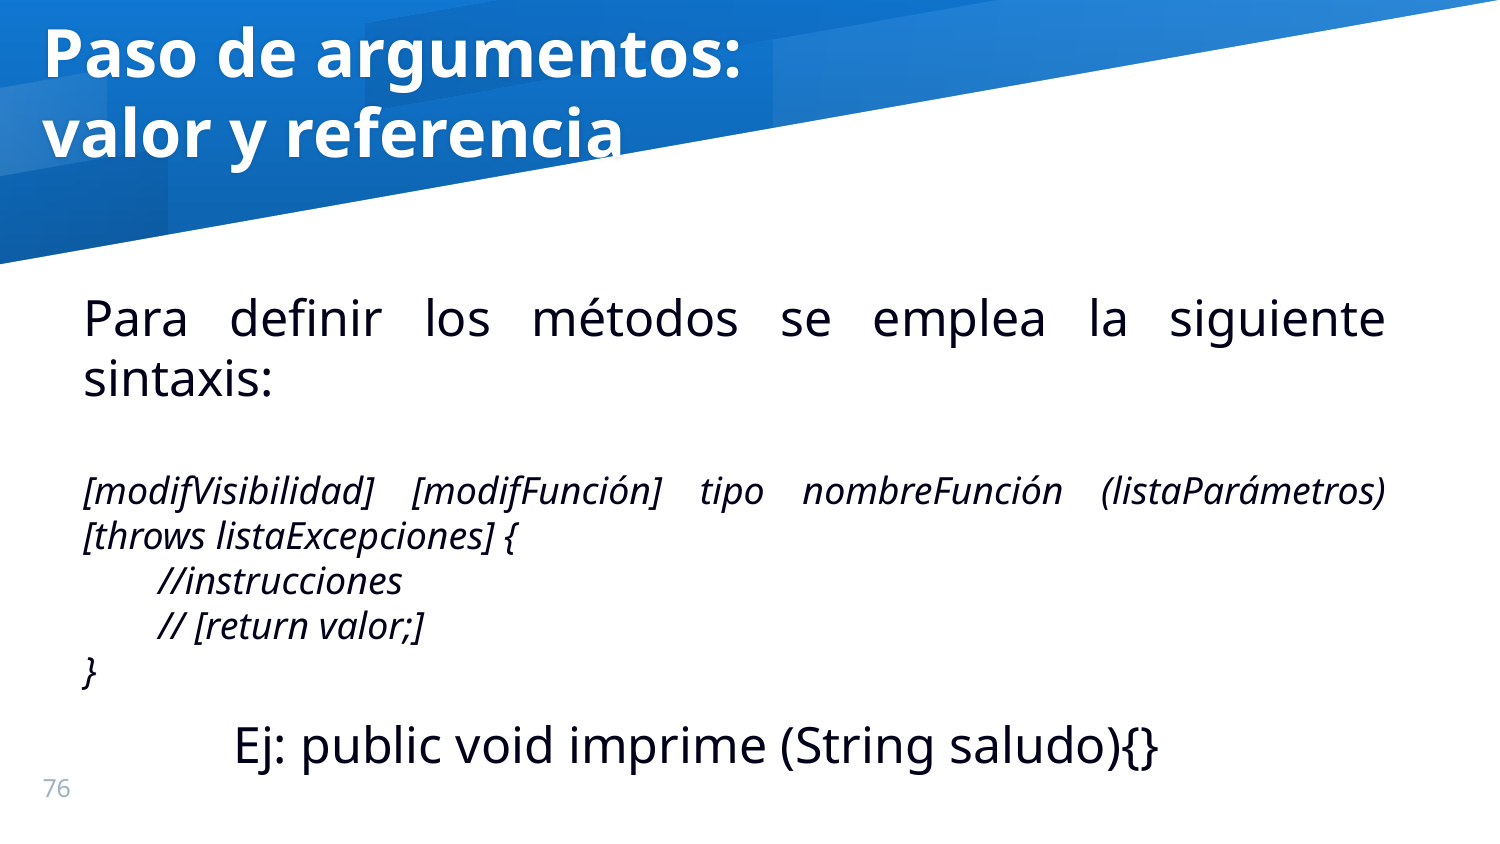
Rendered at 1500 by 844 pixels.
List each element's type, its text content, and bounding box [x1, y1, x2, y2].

list Para definir los métodos se emplea la siguiente sintaxis: [modifVisibilidad] [modifFunción] tipo nombreFunción (listaParámetros) [throws listaExcepciones] { //instrucciones // [return valor;] } Ej: public void imprime (String saludo){} [83, 145, 1388, 623]
slide_number 76 [42, 766, 122, 807]
title Paso de argumentos: valor y referencia [42, 9, 1437, 172]
